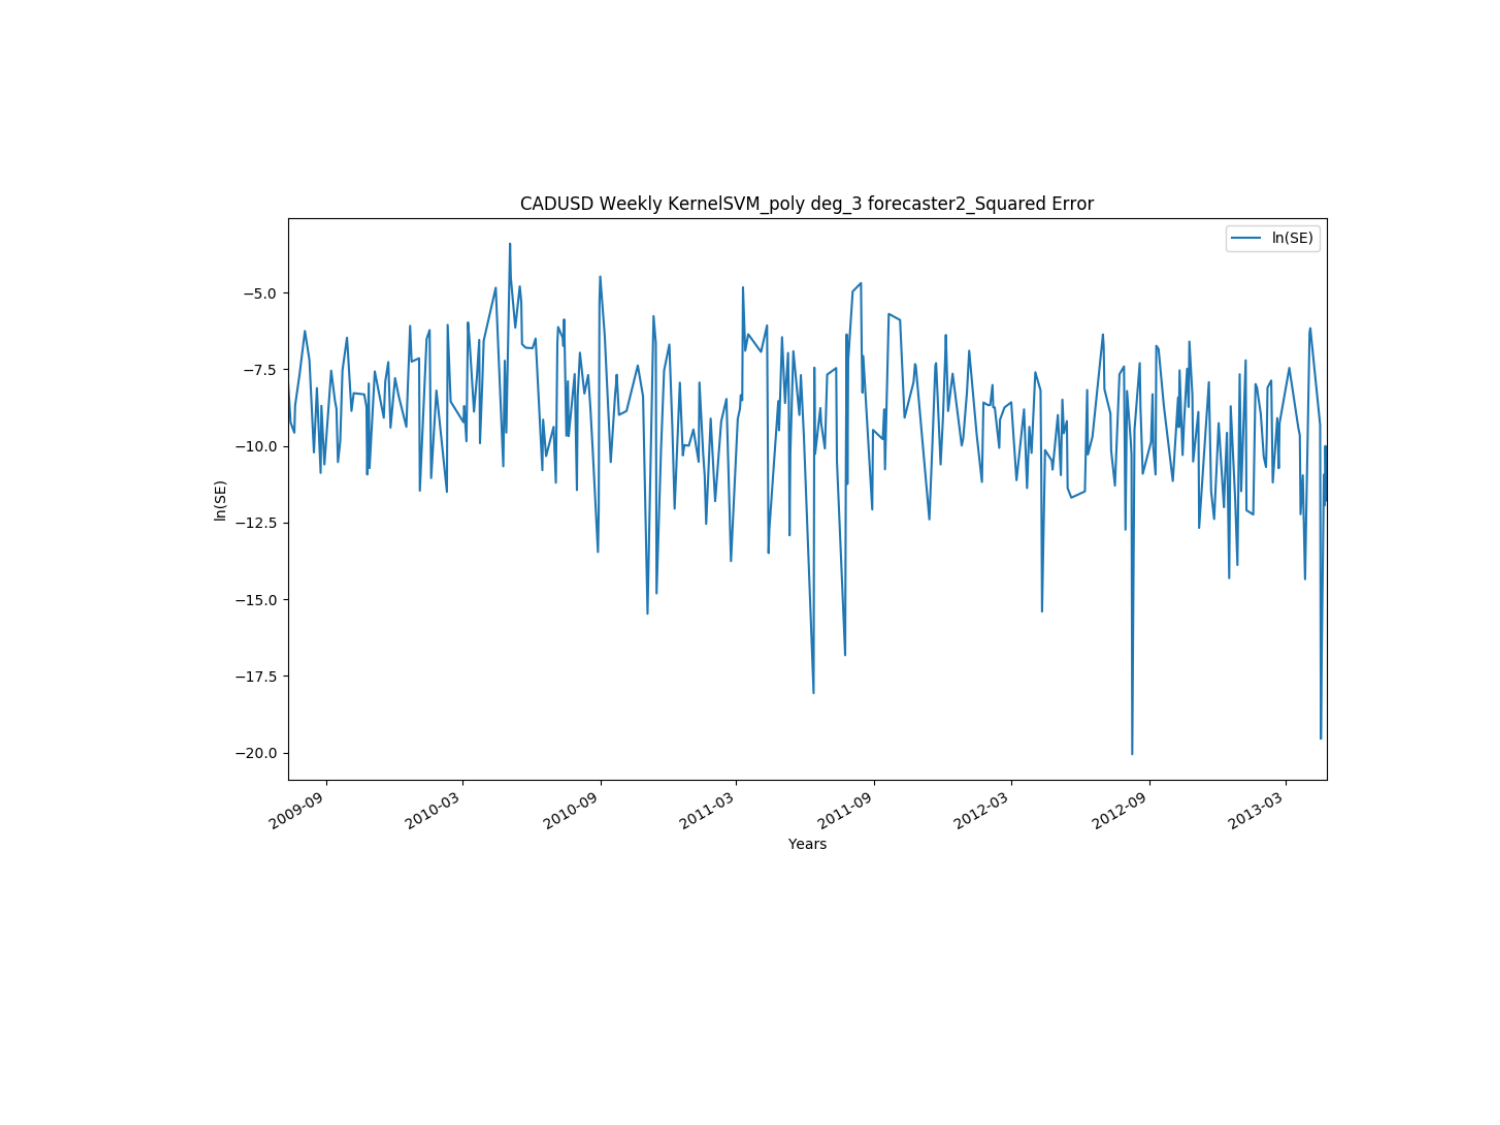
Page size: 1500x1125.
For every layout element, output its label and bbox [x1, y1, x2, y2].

picture [119, 119, 1461, 946]
